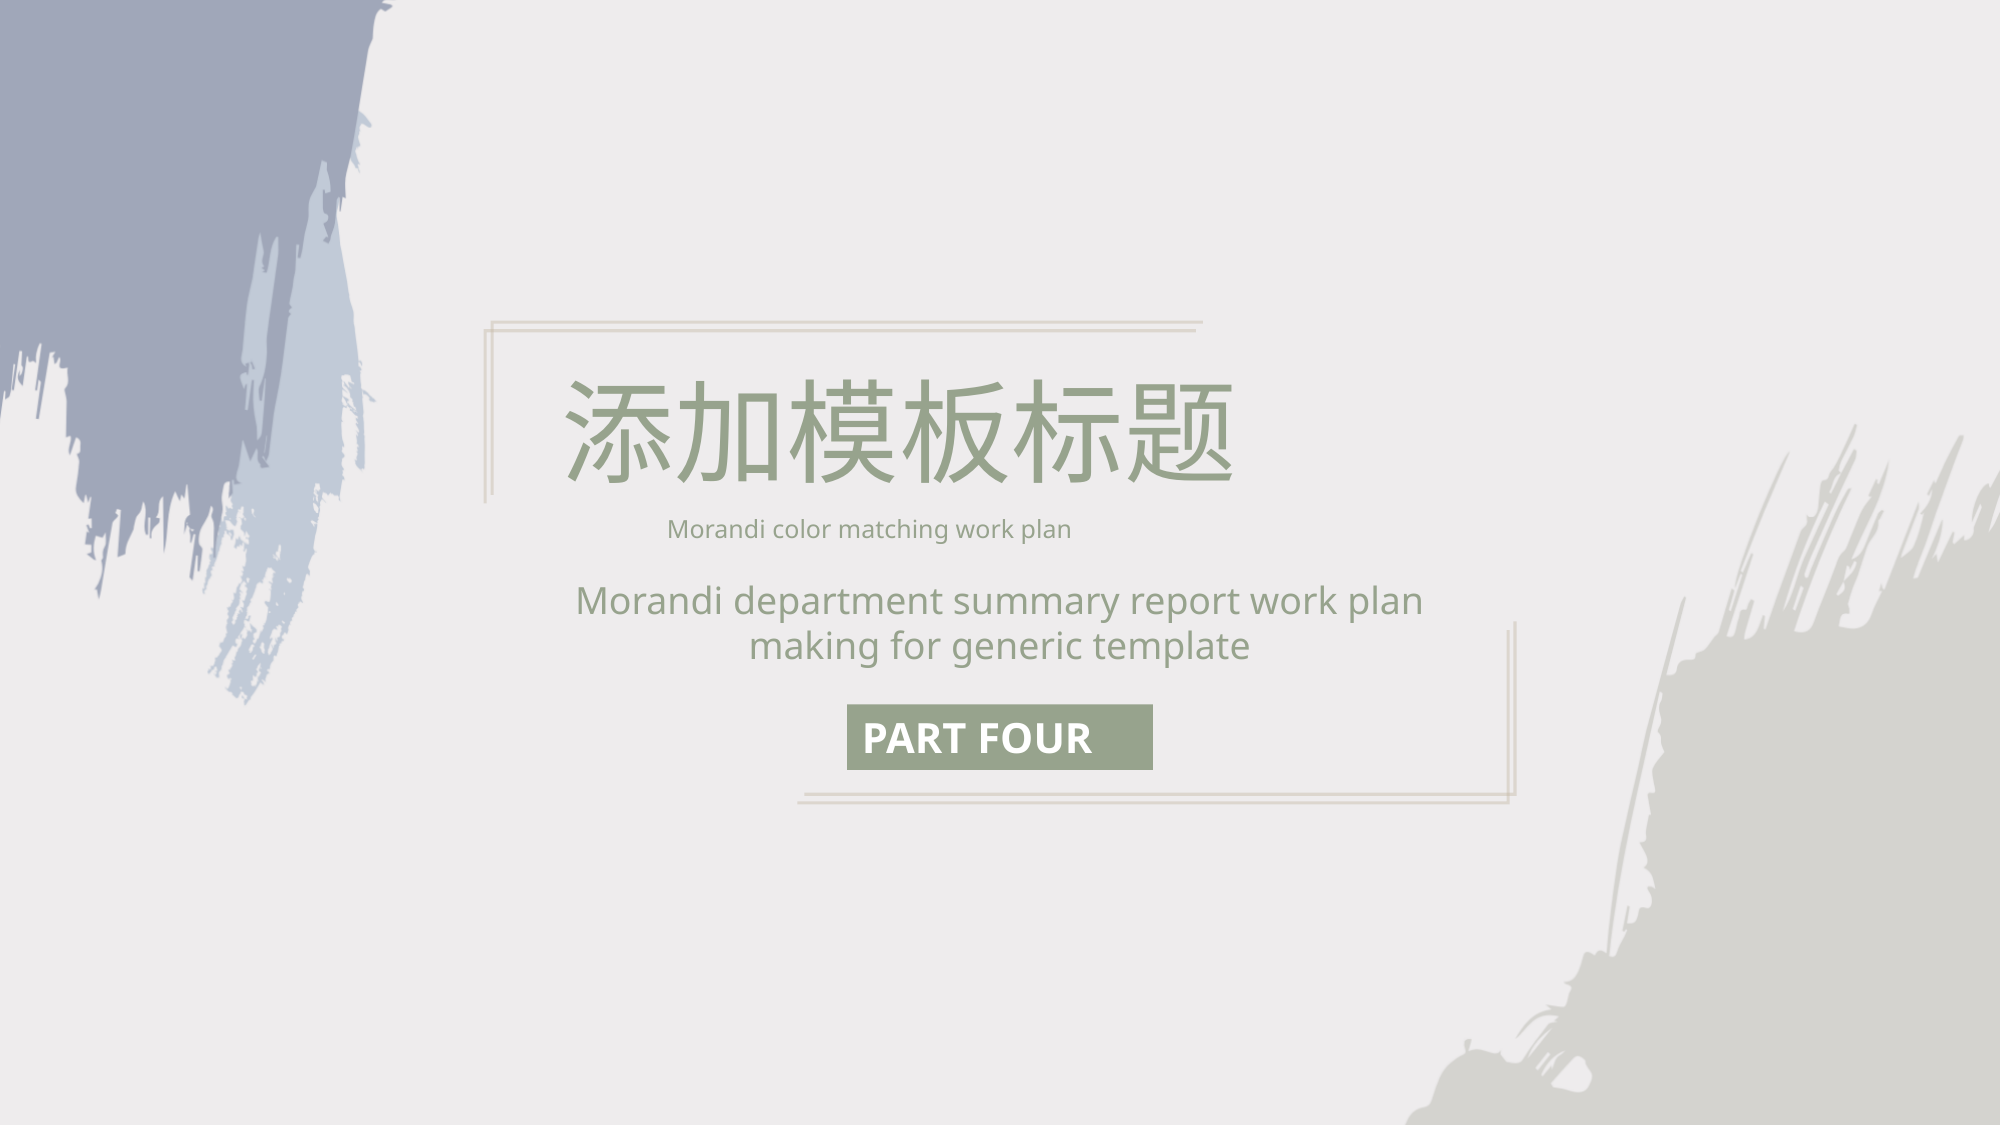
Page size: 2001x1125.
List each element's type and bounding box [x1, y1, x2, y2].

text_box [547, 354, 1453, 770]
picture [0, 0, 2000, 1125]
text_box [484, 321, 1515, 803]
